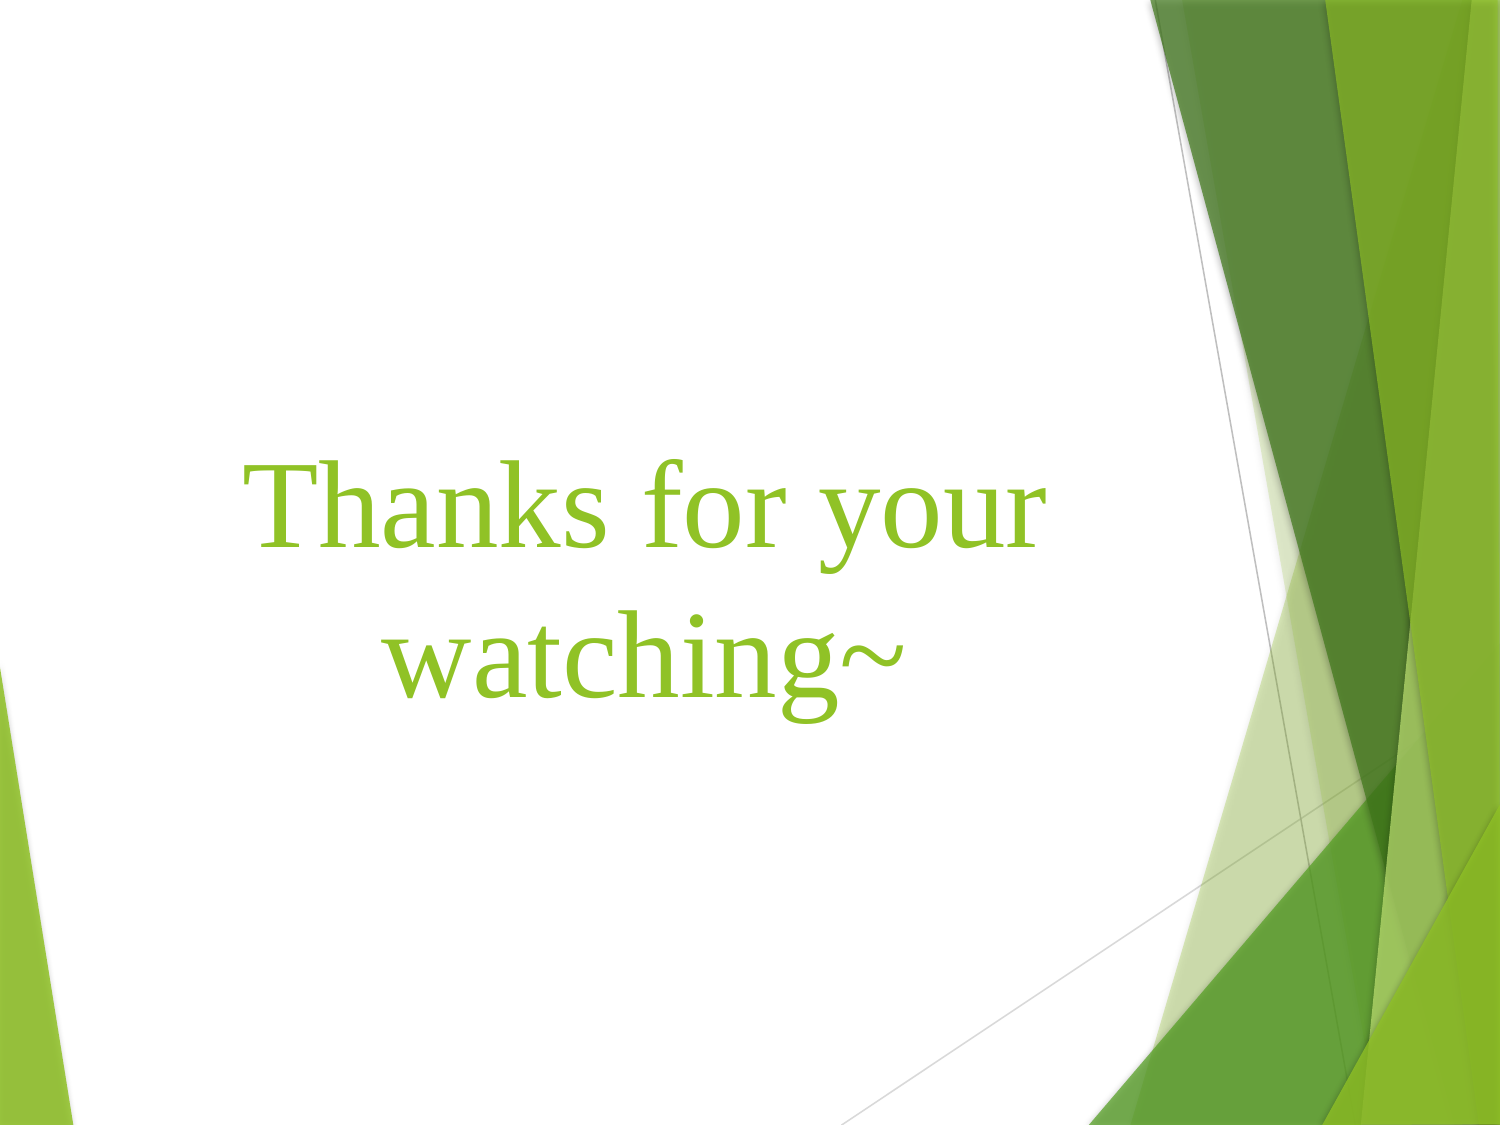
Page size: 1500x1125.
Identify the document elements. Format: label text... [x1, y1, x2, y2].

text_box Thanks for your watching~ [156, 416, 1133, 728]
